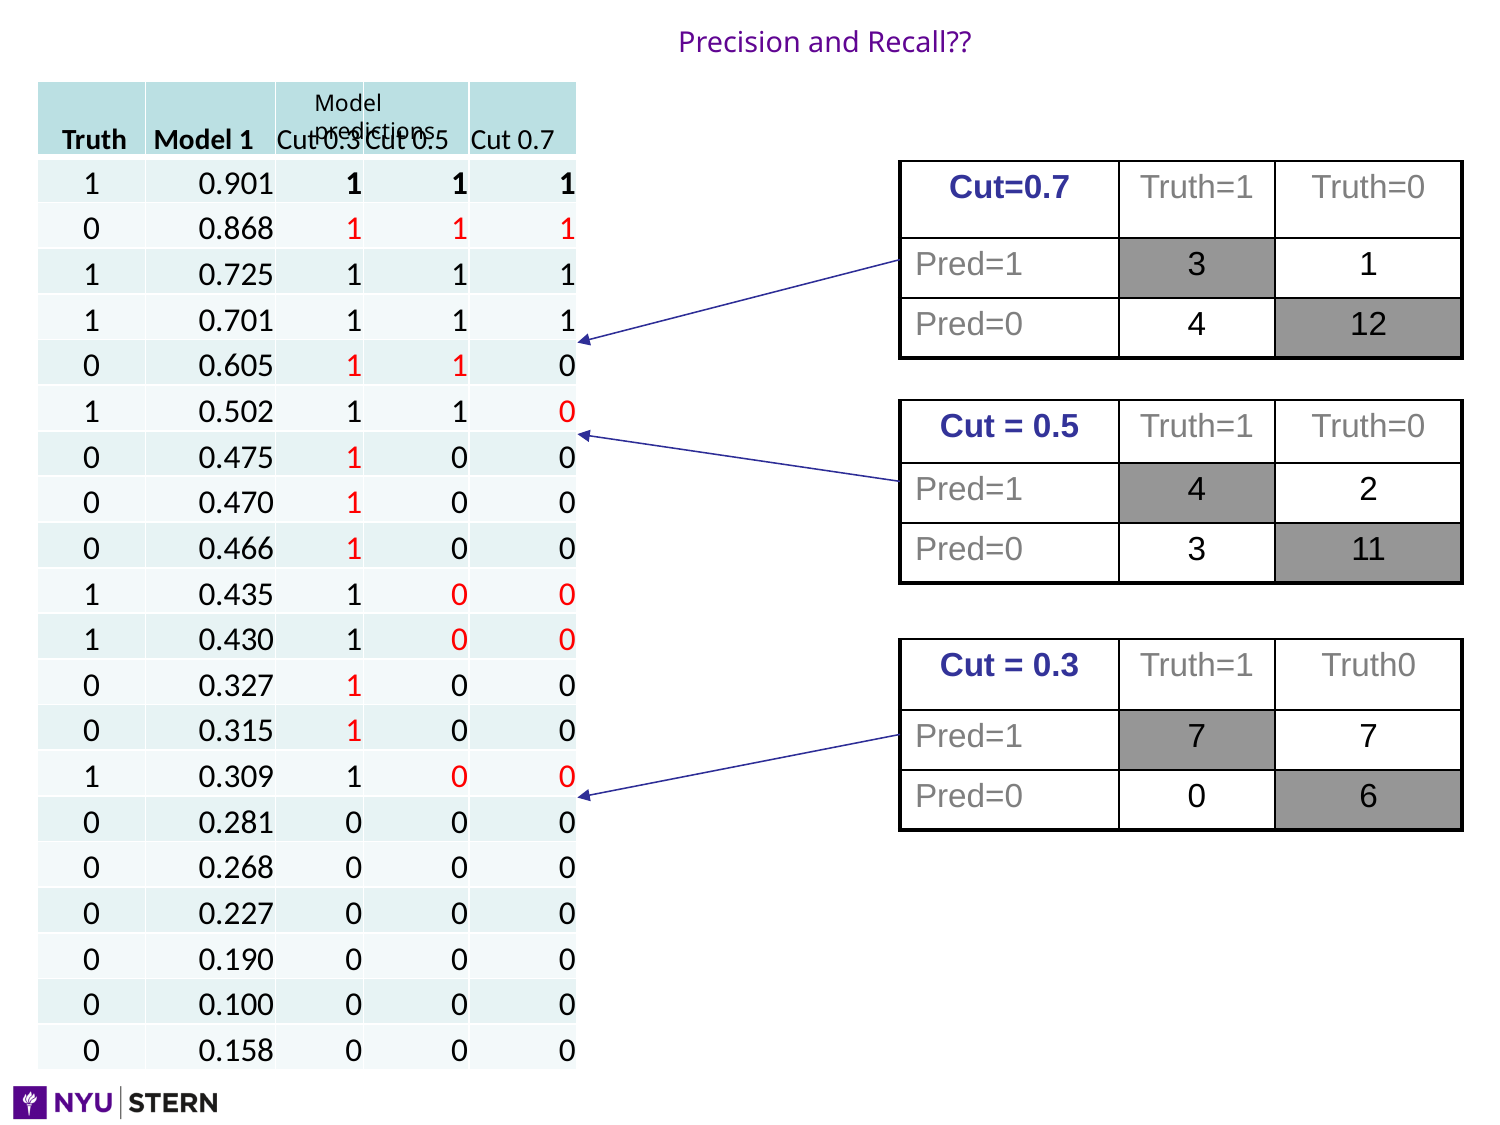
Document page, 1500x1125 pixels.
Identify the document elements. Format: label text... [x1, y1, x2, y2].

table_cell 0 [470, 523, 576, 567]
table_cell 0 [470, 842, 576, 886]
text_box Model predictions [299, 81, 511, 152]
table_cell 0 [364, 477, 468, 521]
table_cell 0.430 [146, 614, 275, 658]
table_cell 0.435 [146, 569, 275, 612]
table_cell 1 [38, 386, 145, 430]
table_cell 0 [470, 797, 576, 841]
table_cell 1 [38, 249, 145, 293]
table_cell 1 [364, 249, 468, 293]
table_cell 0 [470, 386, 576, 430]
table_cell 7 [1120, 711, 1274, 769]
table_cell 0.315 [146, 705, 275, 749]
table_cell 0 [470, 569, 576, 612]
table_cell 1 [364, 340, 468, 384]
table_cell 1 [1276, 239, 1460, 297]
table_cell 0 [470, 660, 576, 704]
table_cell 1 [276, 751, 363, 795]
picture [0, 1038, 230, 1125]
table_cell 1 [276, 340, 363, 384]
table_cell 3 [1120, 239, 1274, 297]
table_cell 0 [38, 979, 145, 1023]
table_cell 0 [38, 660, 145, 704]
table_cell Pred=0 [902, 524, 1118, 581]
table_cell 0.502 [146, 386, 275, 430]
table_cell 0 [470, 477, 576, 521]
title Precision and Recall?? [150, 15, 1500, 66]
table_header Truth=0 [1276, 162, 1460, 237]
table_cell Pred=0 [902, 771, 1118, 828]
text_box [577, 259, 901, 343]
table_cell 0 [364, 1025, 468, 1069]
table_cell 12 [1276, 299, 1460, 356]
table_cell 0 [38, 203, 145, 247]
table_header Cut = 0.3 [902, 640, 1118, 709]
table_cell 1 [38, 614, 145, 658]
table_header Truth=1 [1120, 162, 1274, 237]
table_cell Pred=1 [902, 711, 1118, 769]
table_cell 11 [1276, 524, 1460, 581]
table_cell 0 [38, 842, 145, 886]
table_cell 0 [470, 705, 576, 749]
table_header Cut 0.7 [470, 82, 576, 154]
table_cell Pred=1 [902, 464, 1118, 522]
table_cell 0 [470, 979, 576, 1023]
table_header Model 1 [146, 82, 275, 154]
table_cell 2 [1276, 464, 1460, 522]
table_header Truth=1 [1120, 640, 1274, 709]
table_cell 0 [470, 432, 576, 475]
table_cell 0 [38, 888, 145, 932]
table_cell 0.327 [146, 660, 275, 704]
table_cell 0 [38, 797, 145, 841]
table_cell 0 [38, 432, 145, 475]
table_cell 0 [364, 432, 468, 475]
table_cell 1 [276, 386, 363, 430]
table_cell 1 [38, 160, 145, 202]
table_cell 0 [470, 1025, 576, 1069]
table_header Cut=0.7 [902, 162, 1118, 237]
table_cell 0.227 [146, 888, 275, 932]
table_cell 0 [38, 477, 145, 521]
table_cell 0 [364, 979, 468, 1023]
table_cell 1 [470, 295, 572, 339]
table_cell 4 [1120, 464, 1274, 522]
table_cell 0 [276, 934, 363, 978]
table_cell 0.158 [146, 1025, 275, 1069]
table_cell 1 [38, 295, 145, 339]
table_cell 0.309 [146, 751, 275, 795]
table_cell 0 [364, 842, 468, 886]
table_cell 0 [276, 979, 363, 1023]
table_cell 1 [276, 160, 363, 202]
table_cell 4 [1120, 299, 1274, 356]
table_cell 0 [1120, 771, 1274, 828]
table_cell 1 [276, 705, 363, 749]
table_cell 0 [364, 614, 468, 658]
table_cell 0.281 [146, 797, 275, 841]
table_header Truth0 [1276, 640, 1460, 709]
table_header Truth [38, 82, 145, 154]
table_cell 0 [38, 705, 145, 749]
table_cell Pred=0 [902, 299, 1118, 356]
table_header Truth=1 [1120, 401, 1274, 462]
table_cell 1 [276, 432, 363, 475]
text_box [577, 734, 901, 798]
table_cell 0.901 [146, 160, 275, 202]
table_cell 0.605 [146, 340, 275, 384]
table_cell 0.725 [146, 249, 275, 293]
table_cell 0.868 [146, 203, 275, 247]
table_cell 0.268 [146, 842, 275, 886]
table_cell 1 [470, 160, 576, 202]
table_cell 1 [38, 751, 145, 795]
table_cell 0 [38, 1025, 145, 1069]
table_cell 0 [364, 660, 468, 704]
table_cell Pred=1 [902, 239, 1118, 297]
table_cell 1 [364, 203, 468, 247]
table_cell 1 [276, 477, 363, 521]
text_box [577, 433, 901, 482]
table_cell 0 [38, 340, 145, 384]
table_cell 1 [364, 295, 468, 339]
table_cell 1 [470, 203, 576, 247]
table_cell 1 [364, 160, 468, 202]
table_cell 3 [1120, 524, 1274, 581]
table_cell 1 [276, 249, 363, 293]
table_cell 0 [38, 523, 145, 567]
table_cell 1 [276, 569, 363, 612]
table_cell 0.470 [146, 477, 275, 521]
table_cell 0 [38, 934, 145, 978]
table_cell 0 [276, 842, 363, 886]
table_cell 0.475 [146, 432, 275, 475]
table_cell 0.190 [146, 934, 275, 978]
table_cell 0 [364, 934, 468, 978]
table_cell 1 [276, 660, 363, 704]
table_cell 0 [276, 1025, 363, 1069]
table_cell 0 [276, 888, 363, 932]
table_cell 0 [470, 934, 576, 978]
table_cell 0 [364, 523, 468, 567]
table_cell 0 [276, 797, 363, 841]
table_cell 0 [470, 888, 576, 932]
table_cell 1 [276, 203, 363, 247]
table_cell 0.701 [146, 295, 275, 339]
table_cell 0 [470, 340, 576, 384]
table_cell 6 [1276, 771, 1460, 828]
table_cell 0.466 [146, 523, 275, 567]
table_cell 1 [276, 523, 363, 567]
table_cell 7 [1276, 711, 1460, 769]
table_header Cut = 0.5 [902, 401, 1118, 462]
table_cell 0 [364, 797, 468, 841]
table_cell 0 [364, 751, 468, 795]
table_cell 0 [364, 705, 468, 749]
table_cell 0 [470, 614, 576, 658]
table_header Cut 0.3 [276, 82, 363, 154]
table_header Truth=0 [1276, 401, 1460, 462]
table_cell 1 [38, 569, 145, 612]
table_cell 1 [364, 386, 468, 430]
table_cell 0 [470, 751, 572, 795]
table_cell 0.100 [146, 979, 275, 1023]
table_cell 1 [276, 614, 363, 658]
table_cell 0 [364, 888, 468, 932]
table_cell 1 [276, 295, 363, 339]
table_cell 1 [470, 249, 576, 293]
table_cell 0 [364, 569, 468, 612]
